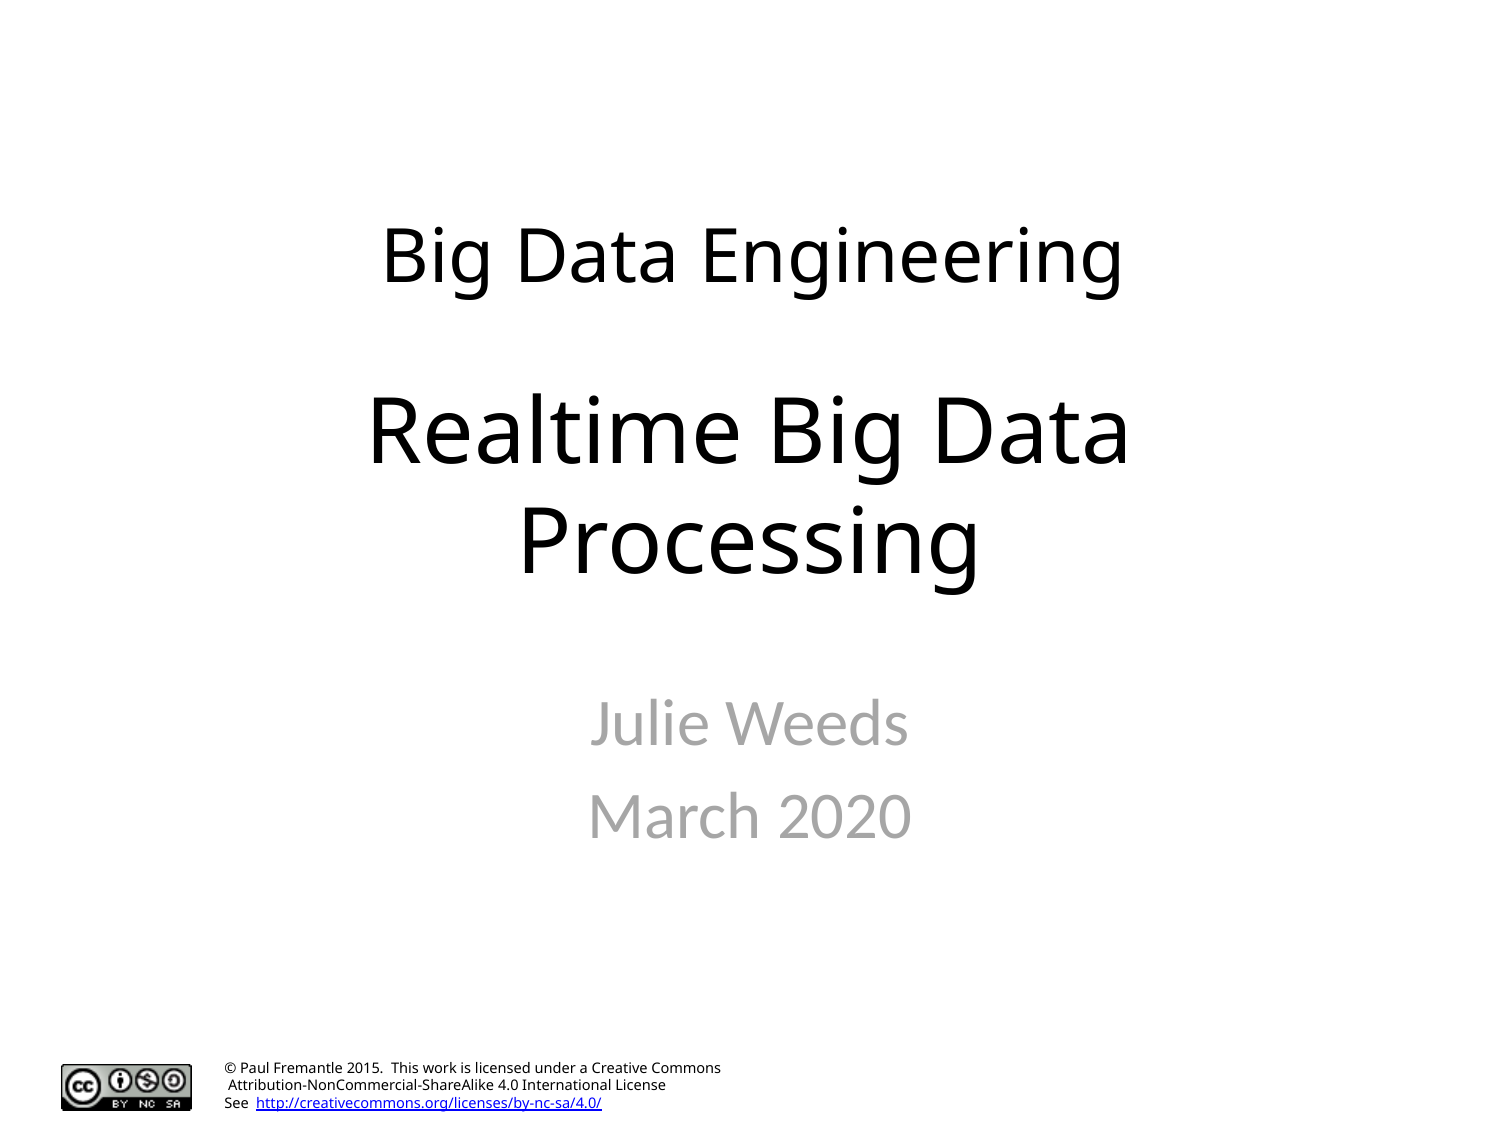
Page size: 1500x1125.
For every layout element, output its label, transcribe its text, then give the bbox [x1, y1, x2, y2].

subtitle Realtime Big Data Processing [225, 366, 1275, 654]
text_box Julie Weeds March 2020 [225, 682, 1275, 971]
title Big Data Engineering [112, 202, 1395, 309]
picture [61, 1064, 192, 1111]
